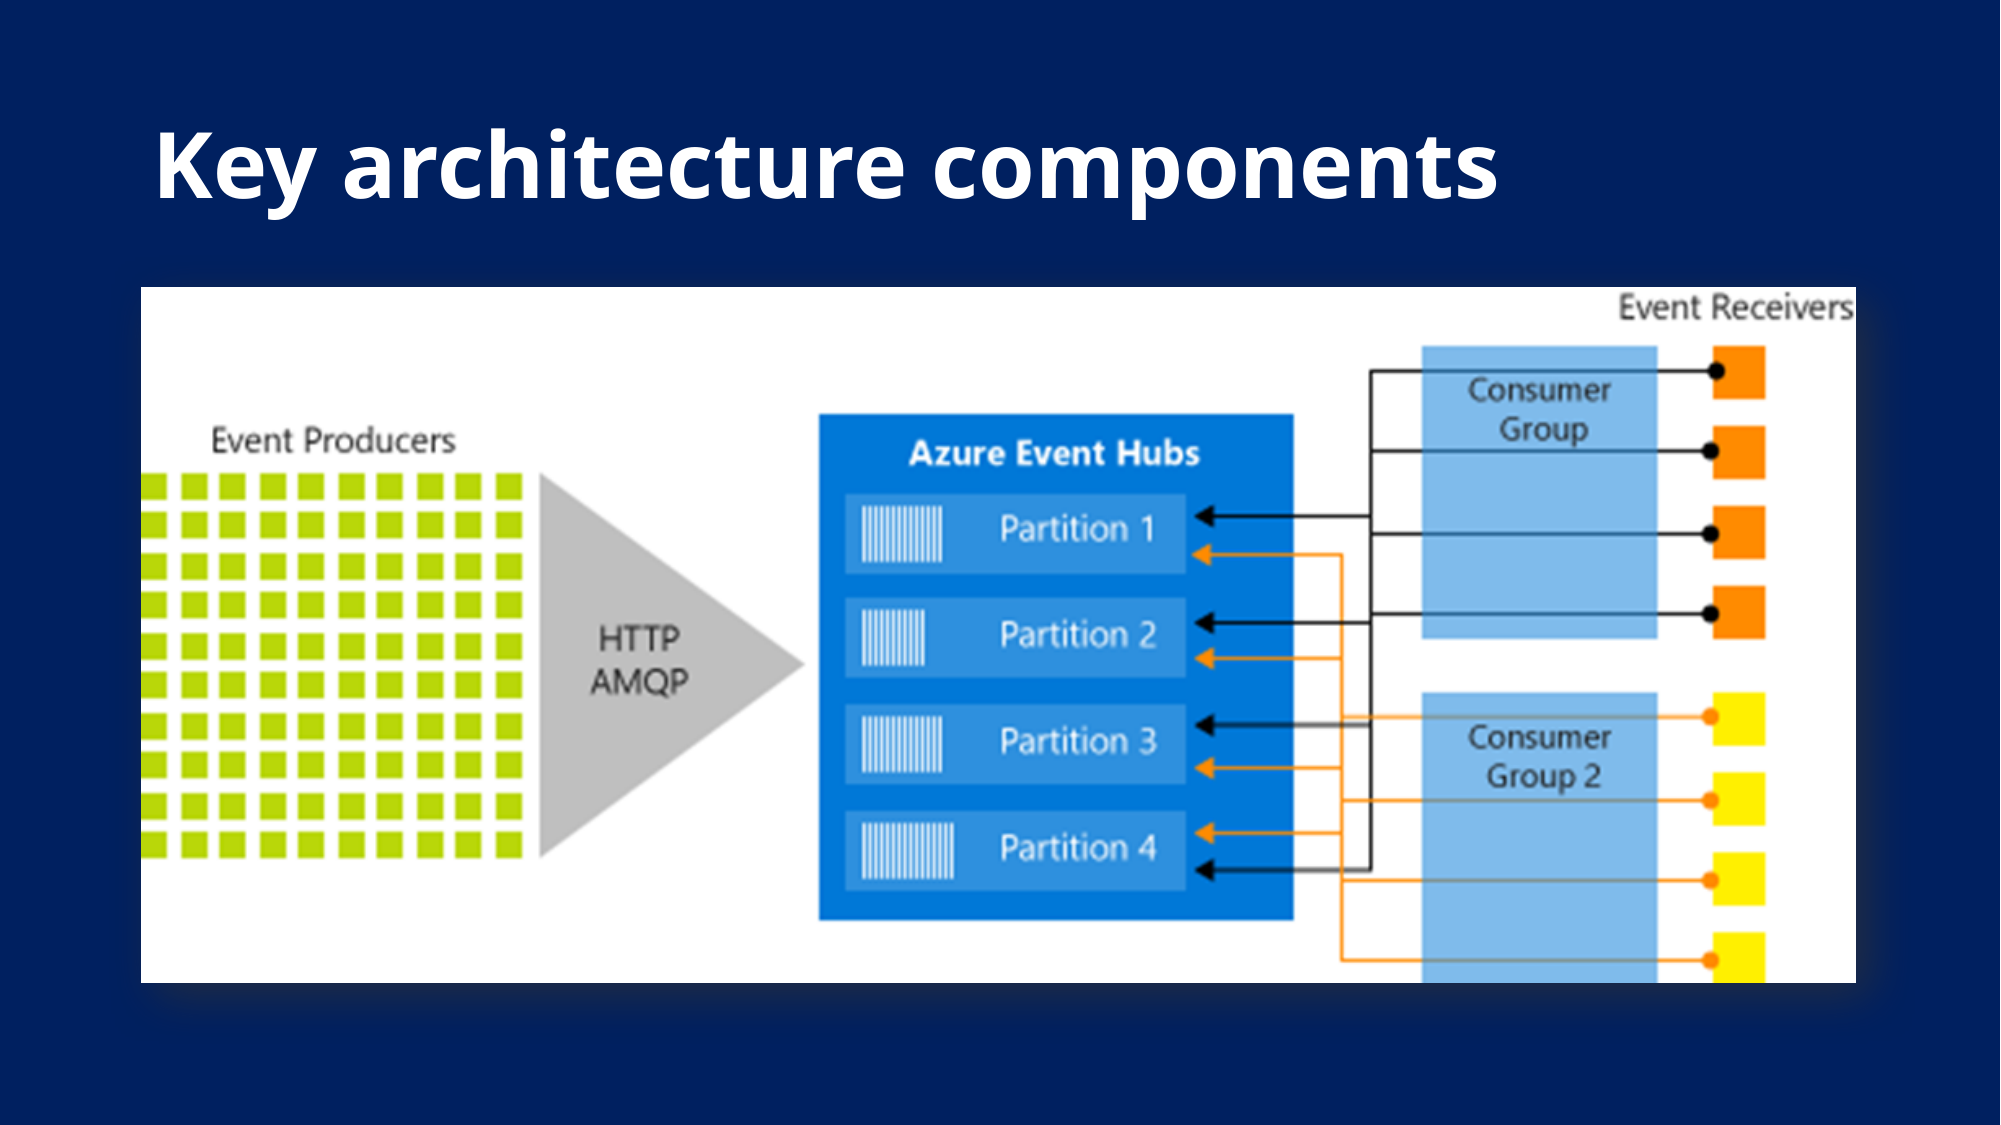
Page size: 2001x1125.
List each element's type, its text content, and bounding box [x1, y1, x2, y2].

picture [141, 287, 1856, 983]
title Key architecture components [137, 59, 1863, 278]
